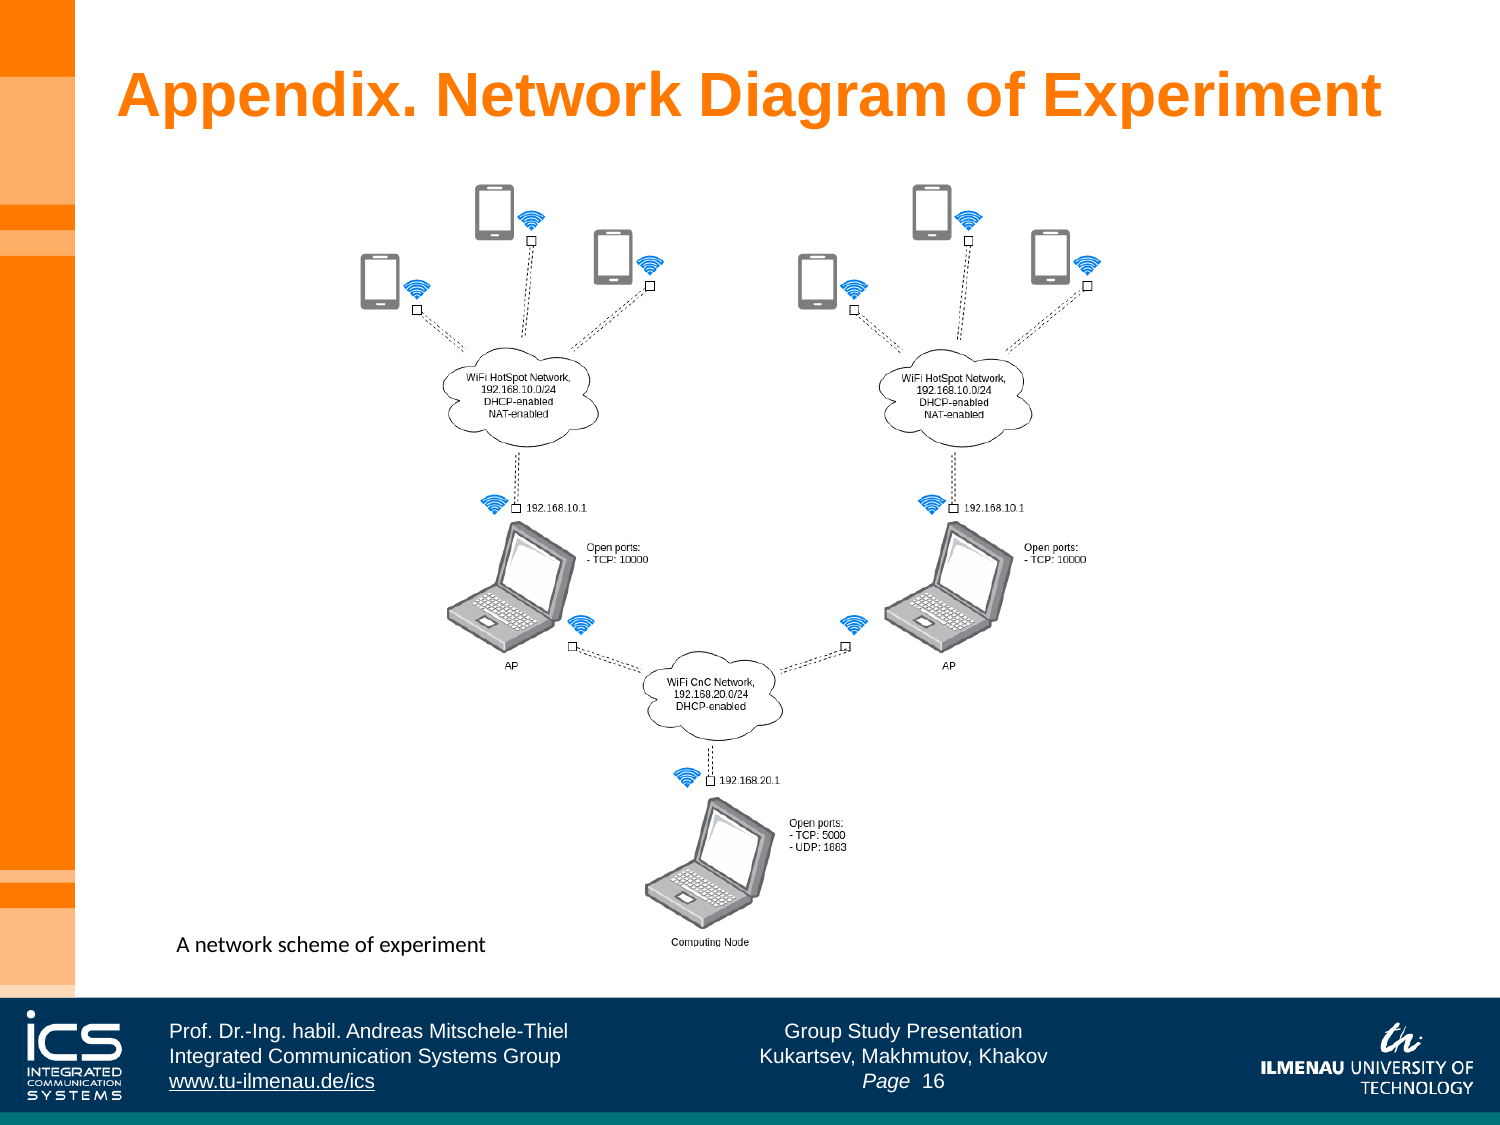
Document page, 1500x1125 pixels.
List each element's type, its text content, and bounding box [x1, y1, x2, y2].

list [359, 184, 1105, 947]
text_box A network scheme of experiment [135, 921, 528, 965]
picture [1261, 1022, 1474, 1094]
title Appendix. Network Diagram of Experiment [75, 45, 1425, 138]
picture [23, 1009, 124, 1102]
